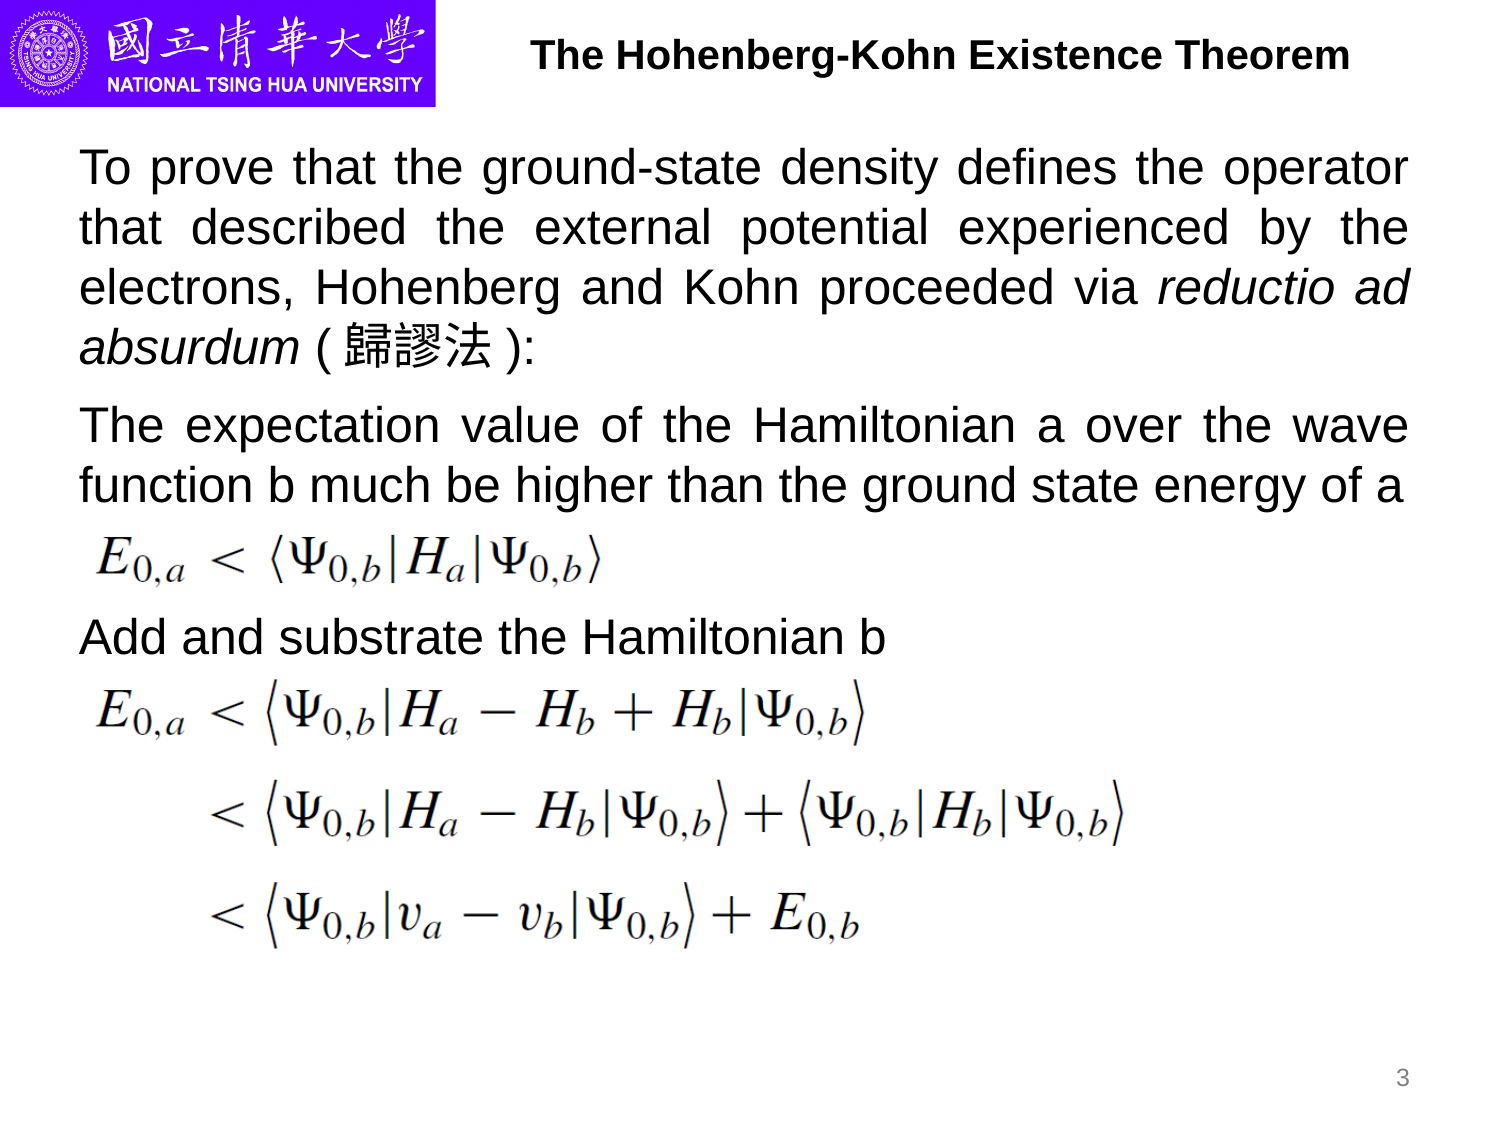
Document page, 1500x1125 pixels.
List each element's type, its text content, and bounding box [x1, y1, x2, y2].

picture [0, 0, 436, 107]
text_box Add and substrate the Hamiltonian b [64, 597, 1425, 673]
title The Hohenberg-Kohn Existence Theorem [515, 0, 1425, 107]
picture [91, 673, 1131, 958]
text_box To prove that the ground-state density defines the operator that described the external potential experienced by the electrons, Hohenberg and Kohn proceeded via reductio ad absurdum (歸謬法): [64, 127, 1425, 383]
slide_number 3 [1308, 1050, 1425, 1103]
picture [91, 520, 607, 598]
text_box The expectation value of the Hamiltonian a over the wave function b much be higher than the ground state energy of a [64, 384, 1425, 520]
